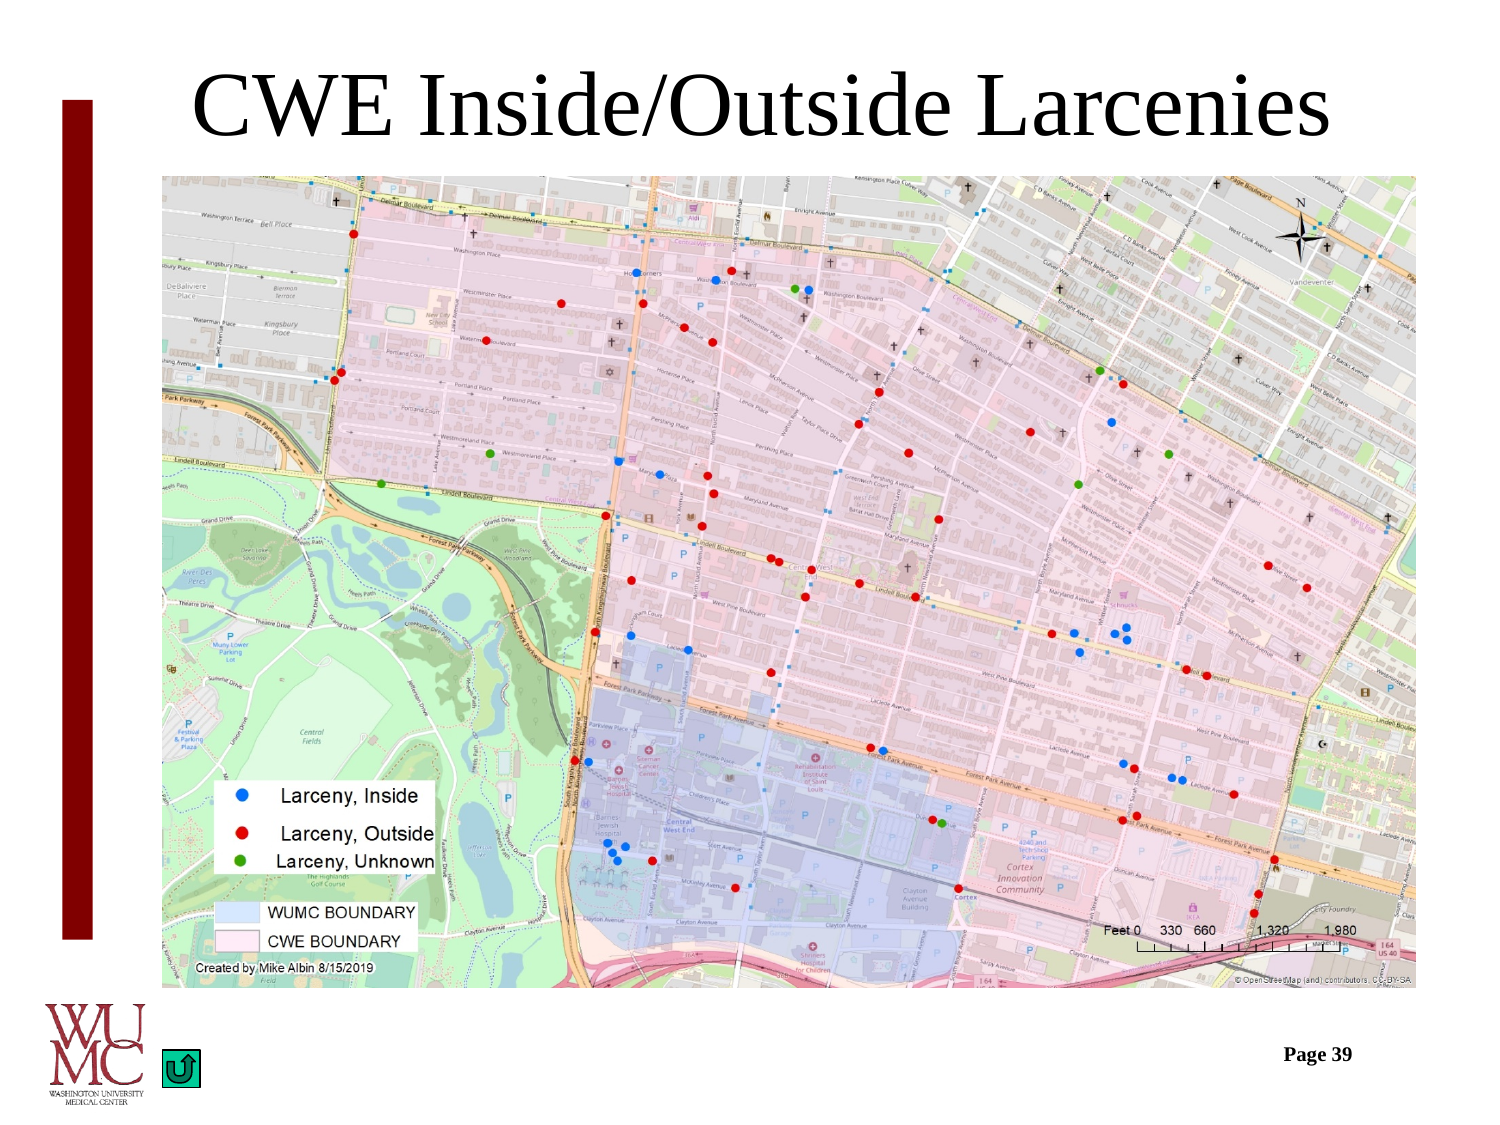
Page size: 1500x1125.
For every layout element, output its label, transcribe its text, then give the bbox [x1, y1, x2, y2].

text_box [162, 1050, 201, 1088]
picture [162, 176, 1417, 988]
picture [41, 996, 156, 1113]
slide_number Page 39 [1074, 1024, 1388, 1101]
title CWE Inside/Outside Larcenies [124, 4, 1401, 193]
